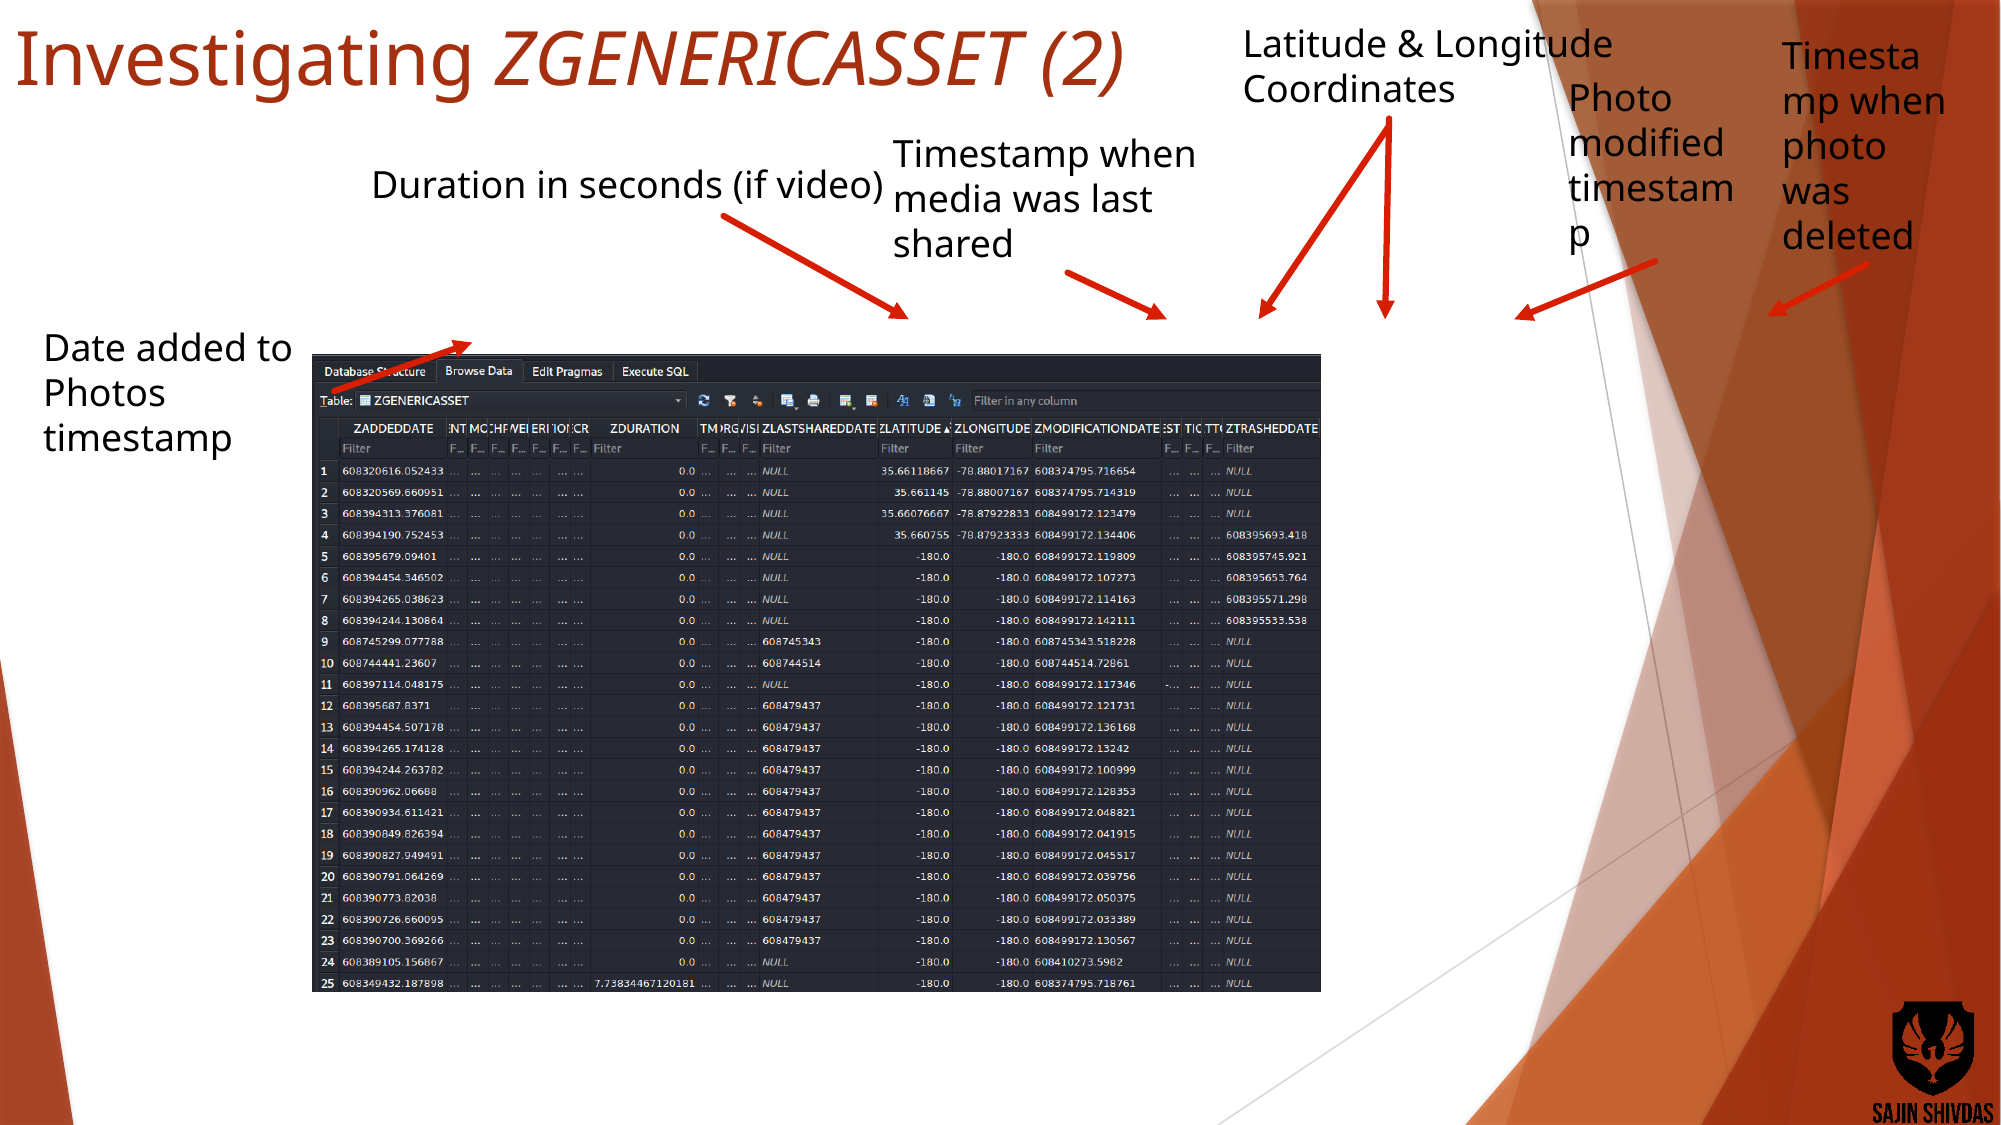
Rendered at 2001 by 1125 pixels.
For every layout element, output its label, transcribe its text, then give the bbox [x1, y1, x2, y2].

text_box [333, 341, 473, 392]
text_box Timestamp when media was last shared [878, 122, 1258, 273]
text_box Date added to Photos timestamp [28, 316, 378, 466]
picture [1859, 988, 2001, 1125]
text_box Photo modified timestamp [1553, 66, 1758, 262]
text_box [1067, 228, 1168, 320]
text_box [1384, 117, 1390, 320]
text_box Timestamp when photo was deleted [1767, 24, 1968, 265]
text_box Latitude & Longitude Coordinates [1227, 12, 1747, 118]
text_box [1513, 217, 1656, 320]
text_box Duration in seconds (if video) [356, 153, 878, 214]
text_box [1766, 220, 1868, 317]
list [311, 353, 1321, 992]
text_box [723, 215, 910, 320]
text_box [1258, 125, 1379, 320]
title Investigating ZGENERICASSET (2) [0, 3, 1359, 132]
